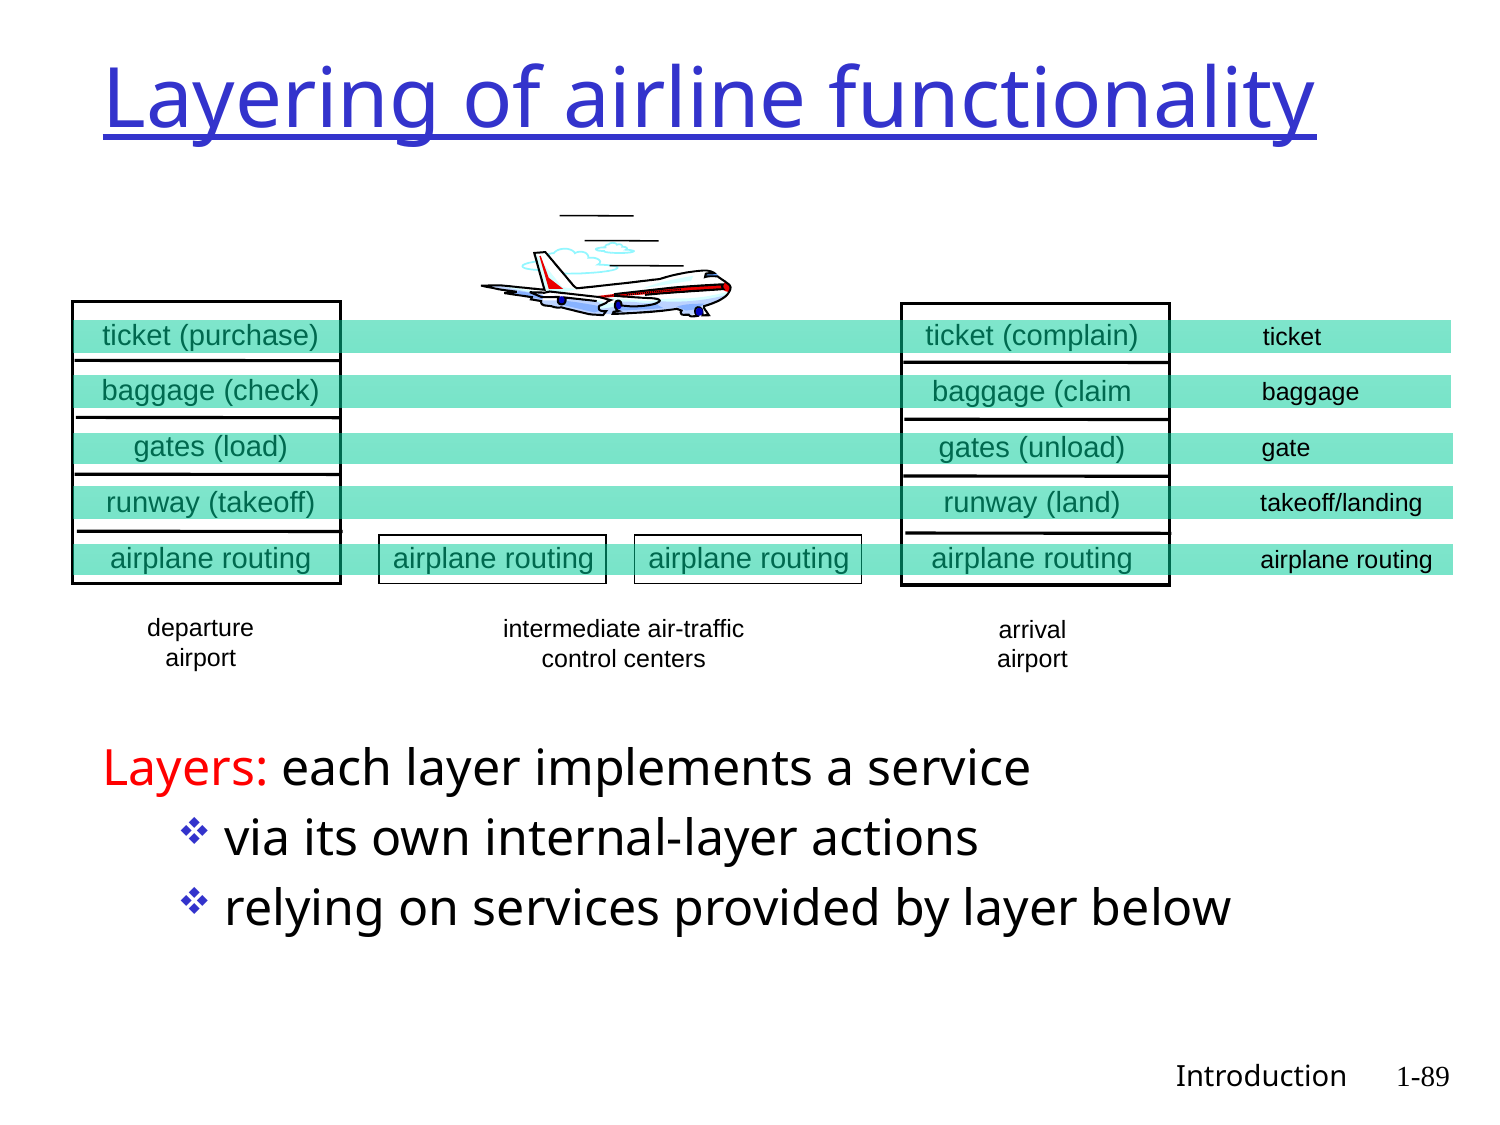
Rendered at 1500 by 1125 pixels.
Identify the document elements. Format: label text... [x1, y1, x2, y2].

list Layers: each layer implements a service via its own internal-layer actions relying on services provided by layer below [87, 727, 1337, 1018]
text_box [71, 215, 1453, 681]
slide_number 1-89 [1362, 1049, 1466, 1125]
title Layering of airline functionality [87, 0, 1363, 189]
footer Introduction [887, 1049, 1362, 1125]
